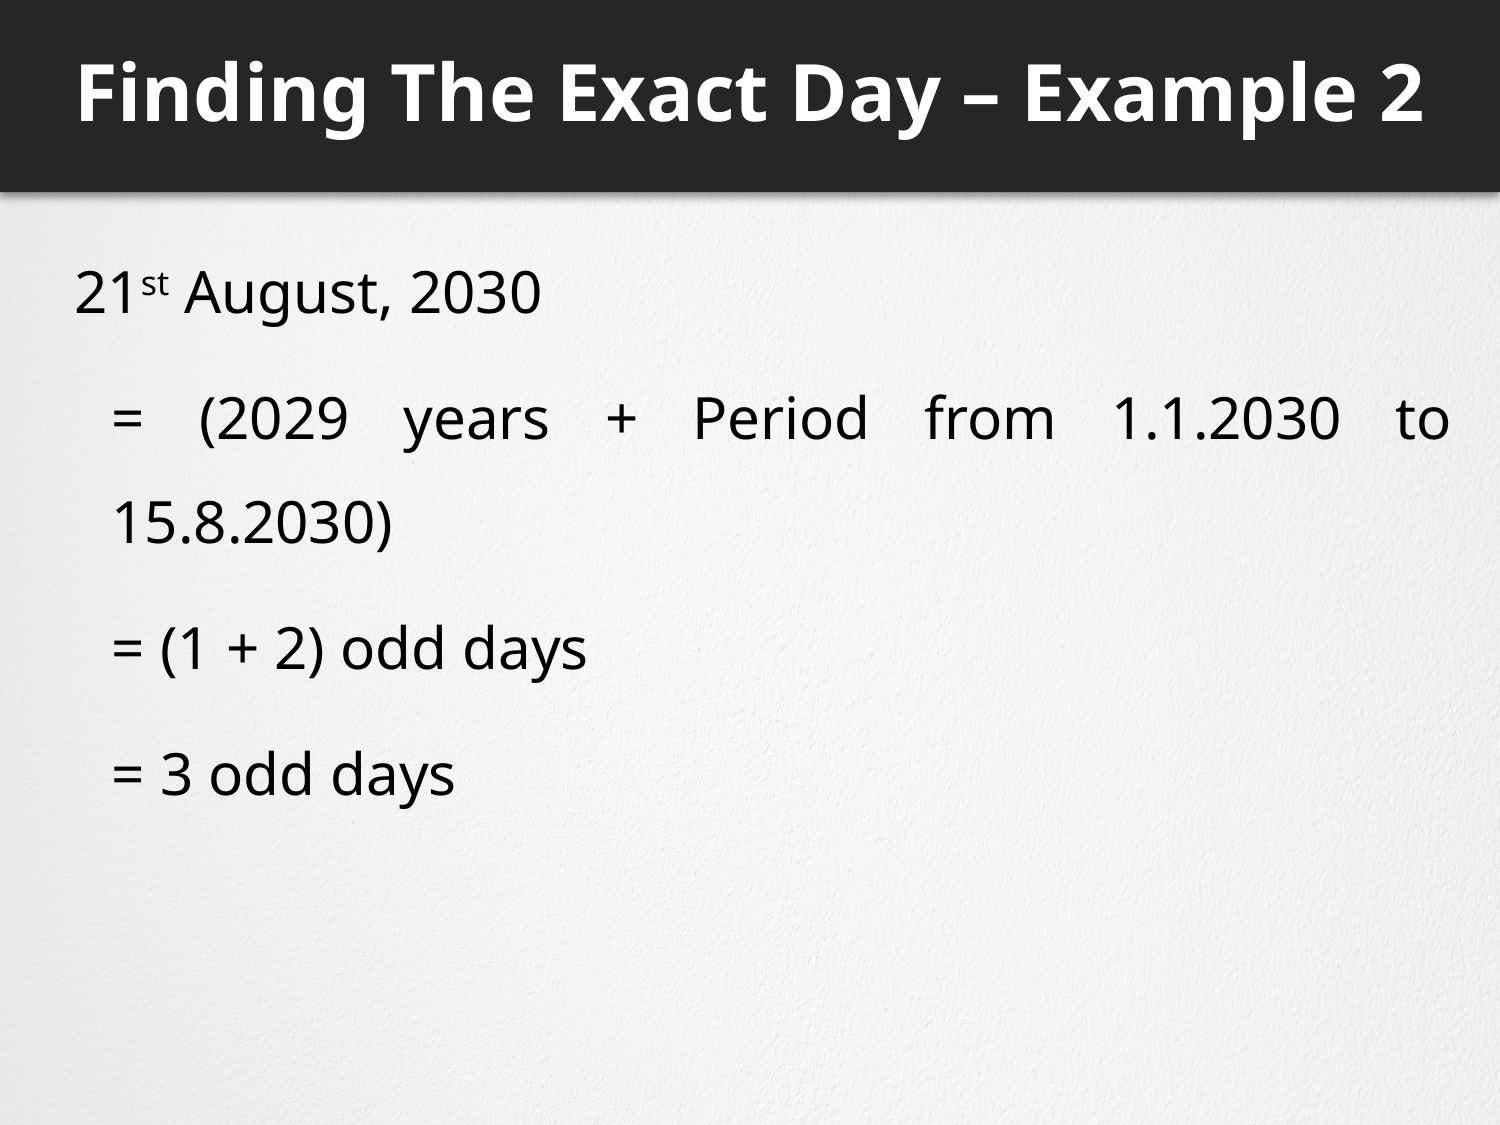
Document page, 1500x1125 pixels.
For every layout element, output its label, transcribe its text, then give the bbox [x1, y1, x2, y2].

title Finding The Exact Day – Example 2 [59, 0, 1500, 193]
list 21st August, 2030 = (2029 years + Period from 1.1.2030 to 15.8.2030) = (1 + 2) odd days = 3 odd days [59, 212, 1468, 1099]
